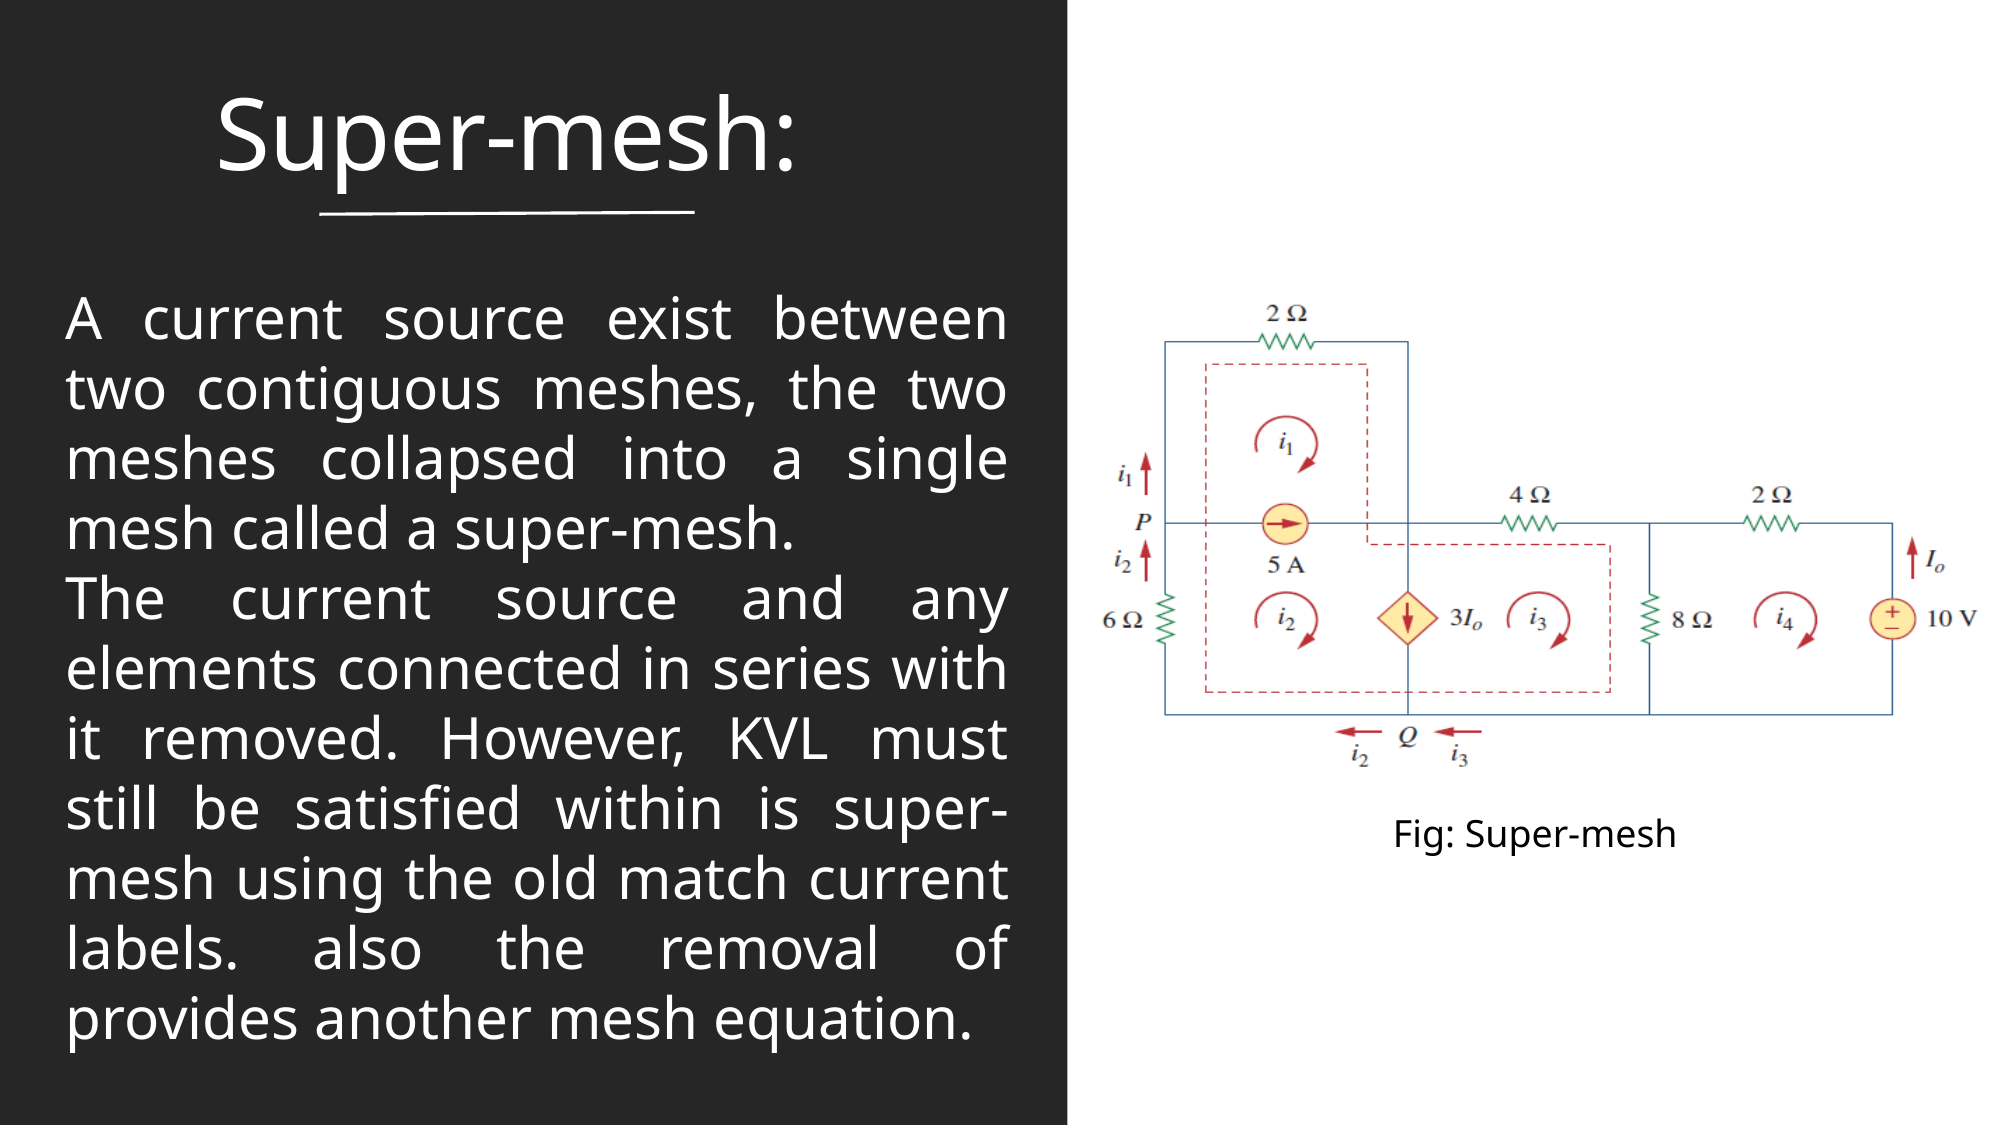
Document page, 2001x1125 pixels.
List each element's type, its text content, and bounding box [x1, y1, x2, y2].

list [1084, 299, 1987, 779]
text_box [318, 211, 696, 215]
text_box Fig: Super-mesh [1378, 802, 1693, 862]
text_box A current source exist between two contiguous meshes, the two meshes collapsed into a single mesh called a super-mesh. The current source and any elements connected in series with it removed. However, KVL must still be satisfied within is super-mesh using the old match current labels. also the removal of provides another mesh equation. [50, 274, 1024, 1059]
text_box [747, 0, 1069, 1125]
title Super-mesh: [13, 11, 1000, 201]
